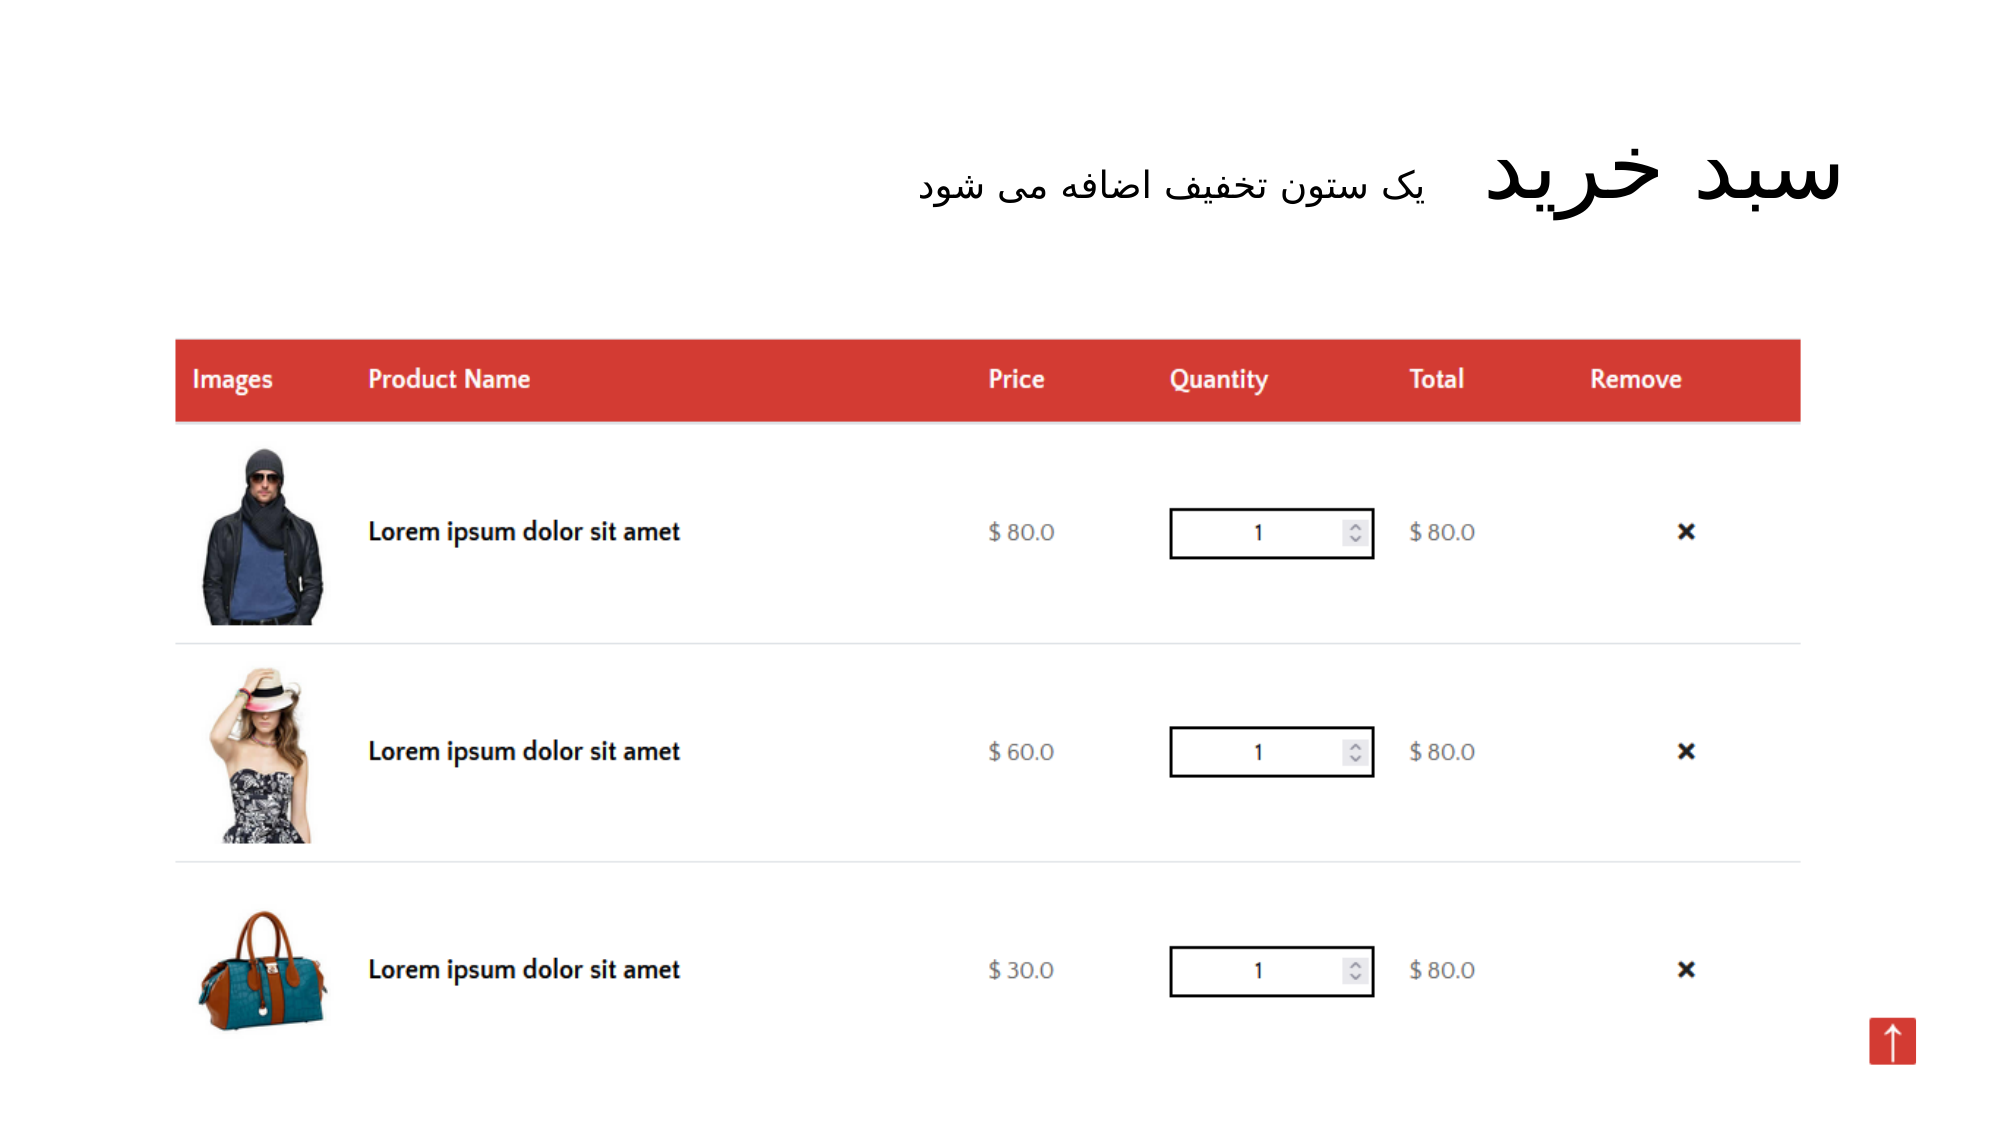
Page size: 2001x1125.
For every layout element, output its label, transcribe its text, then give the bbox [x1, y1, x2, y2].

title سبد خرید یک ستون تخفیف اضافه می شود [137, 59, 1863, 278]
picture [109, 304, 1917, 1066]
